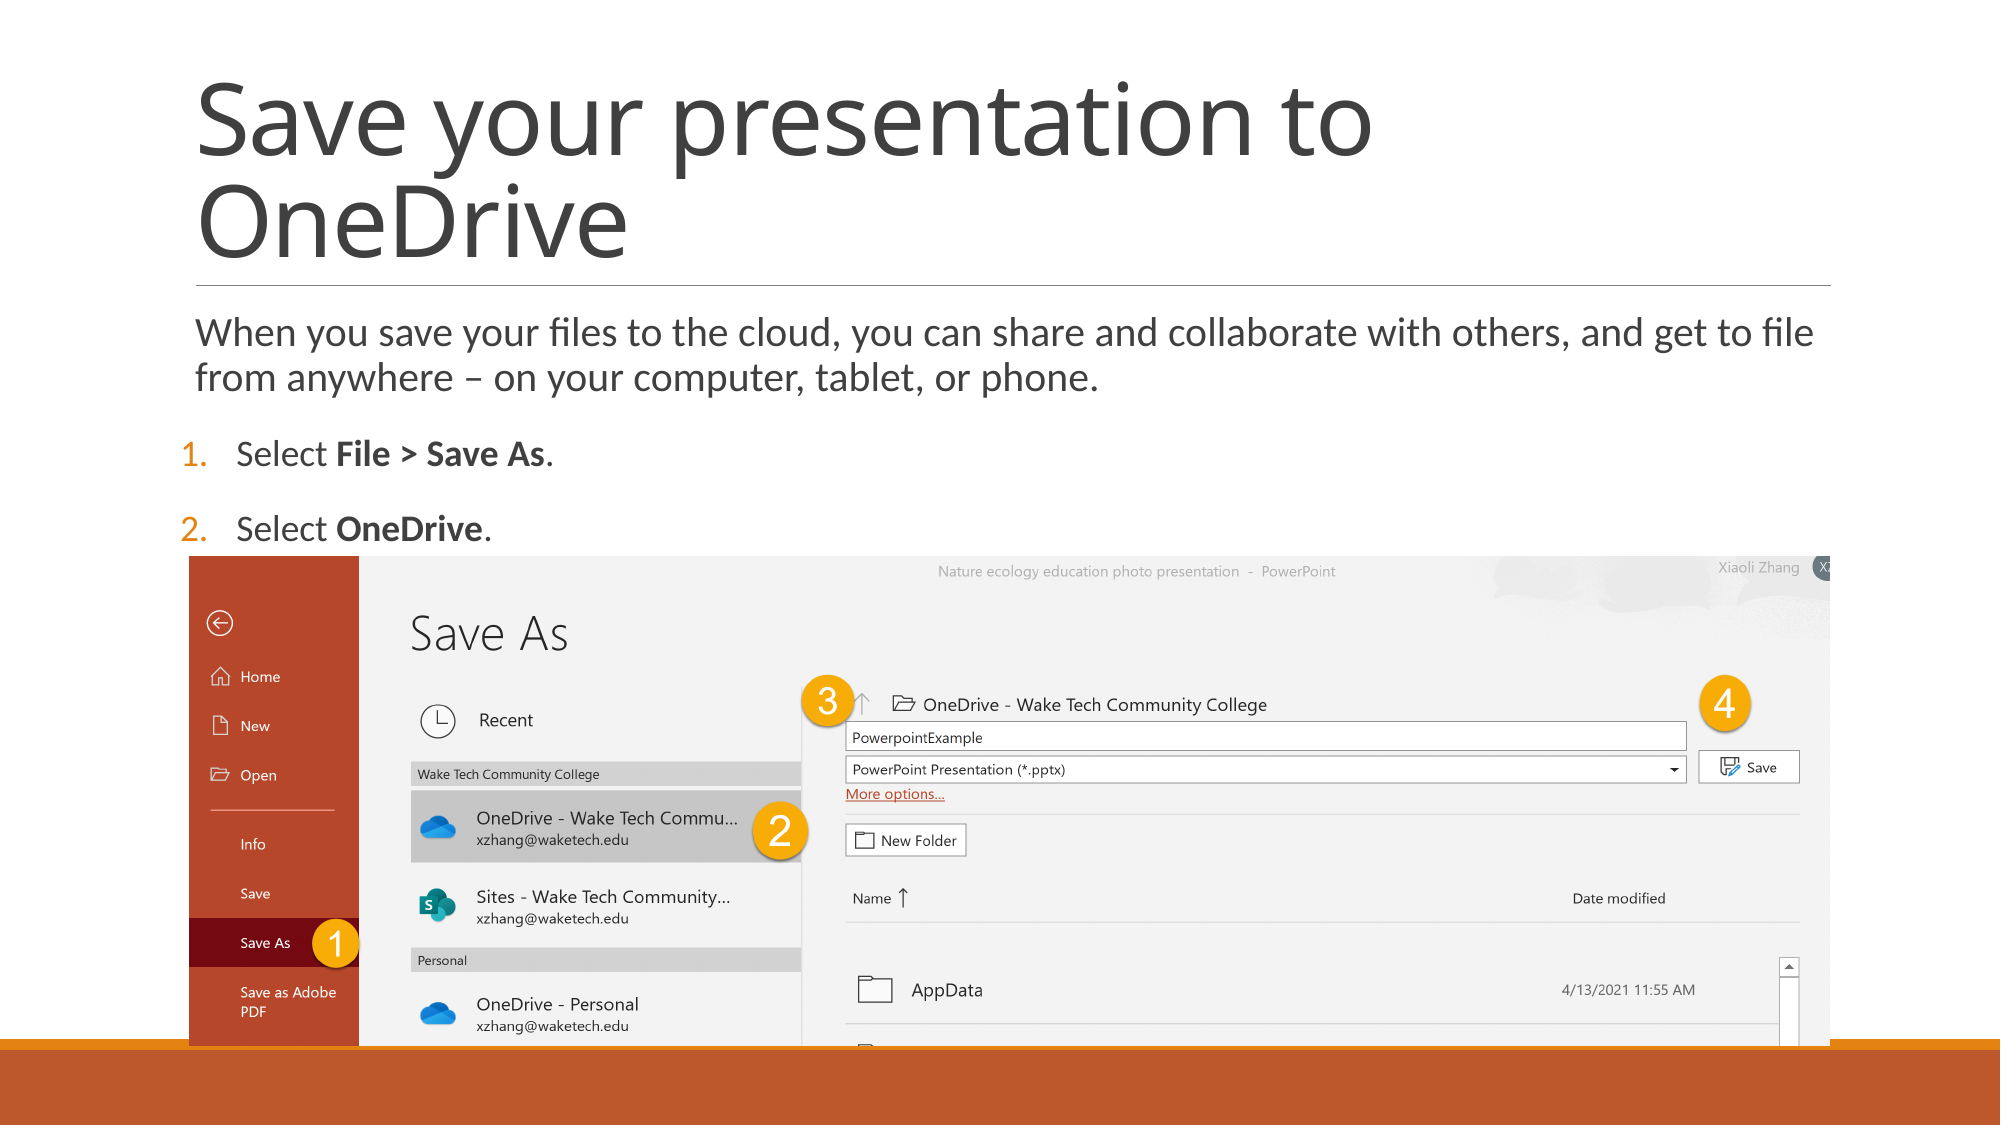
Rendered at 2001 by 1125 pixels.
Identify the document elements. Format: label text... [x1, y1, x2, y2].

title Save your presentation to OneDrive [180, 47, 1830, 285]
picture [189, 555, 1831, 1047]
list When you save your files to the cloud, you can share and collaborate with others, and get to file from anywhere – on your computer, tablet, or phone. Select File > Save As. Select OneDrive. [180, 302, 1830, 963]
